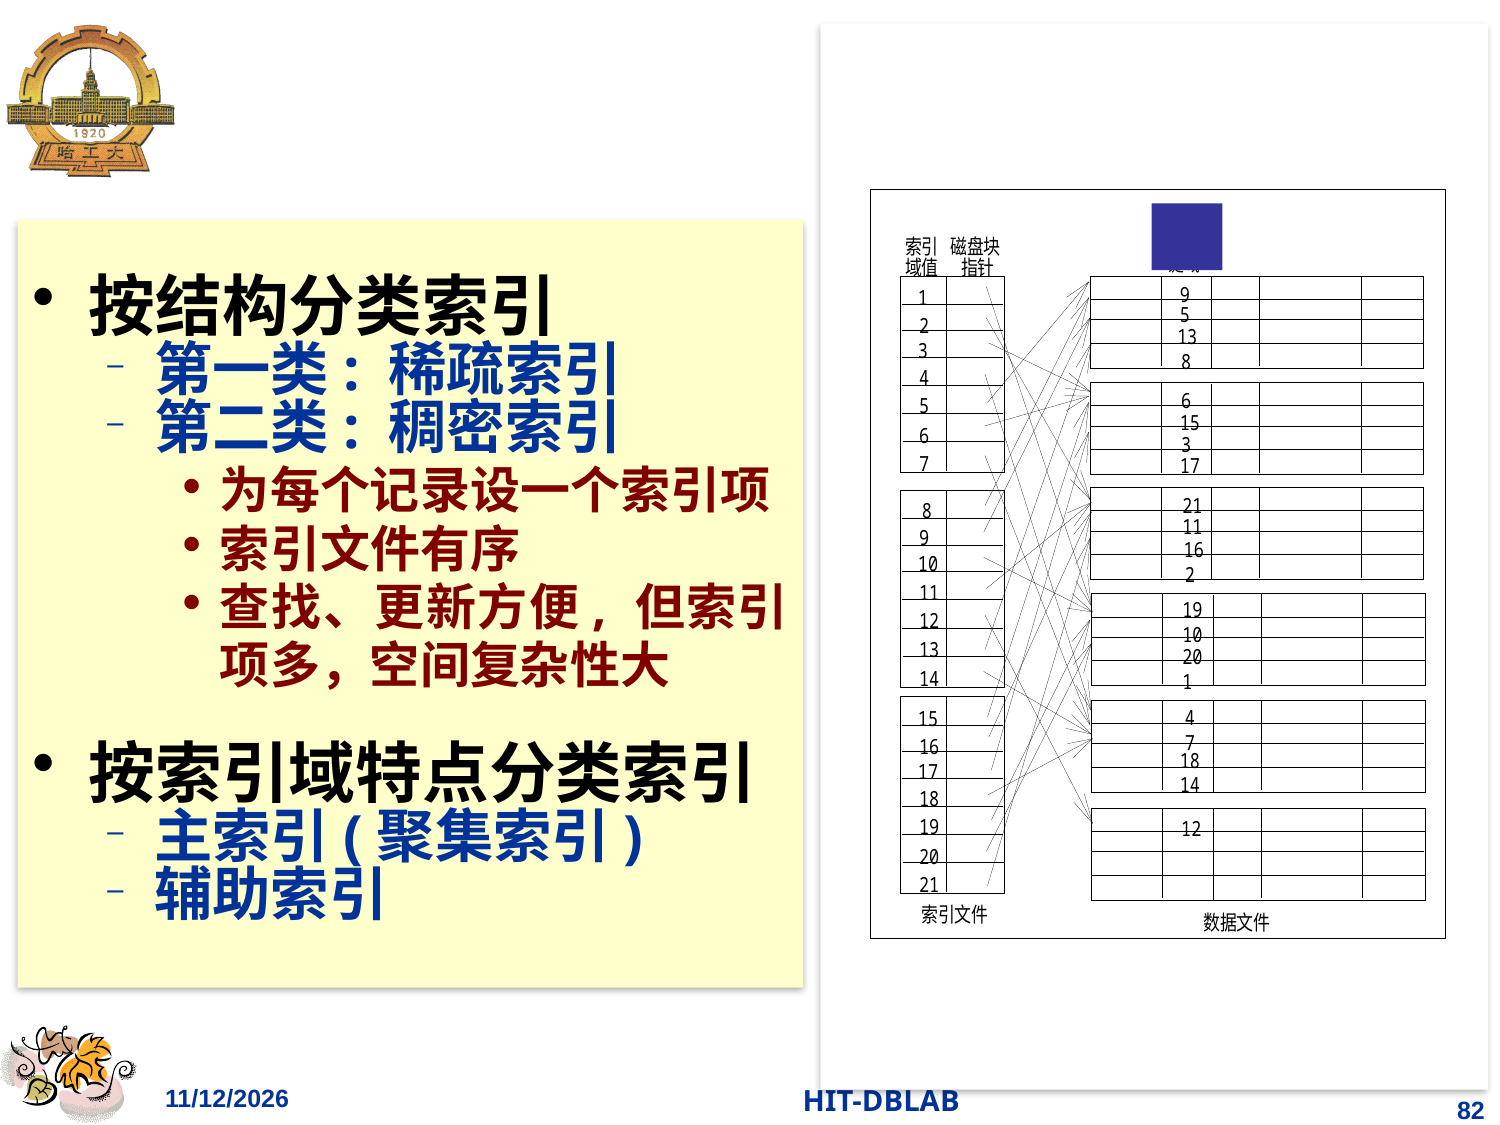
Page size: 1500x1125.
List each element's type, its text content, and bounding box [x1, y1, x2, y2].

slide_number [149, 1074, 413, 1125]
text_box [820, 23, 1489, 1090]
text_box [867, 187, 1447, 941]
footer HIT-DBLAB [524, 1074, 1238, 1125]
slide_number 82 [1437, 1087, 1500, 1125]
text_box 按结构分类索引 第一类: 稀疏索引 第二类: 稠密索引 为每个记录设一个索引项 索引文件有序 查找、更新方便, 但索引项多，空间复杂性大 按索引域特点分类索引 主索引(聚集索引) 辅助索引 [17, 219, 803, 988]
picture [0, 24, 175, 182]
